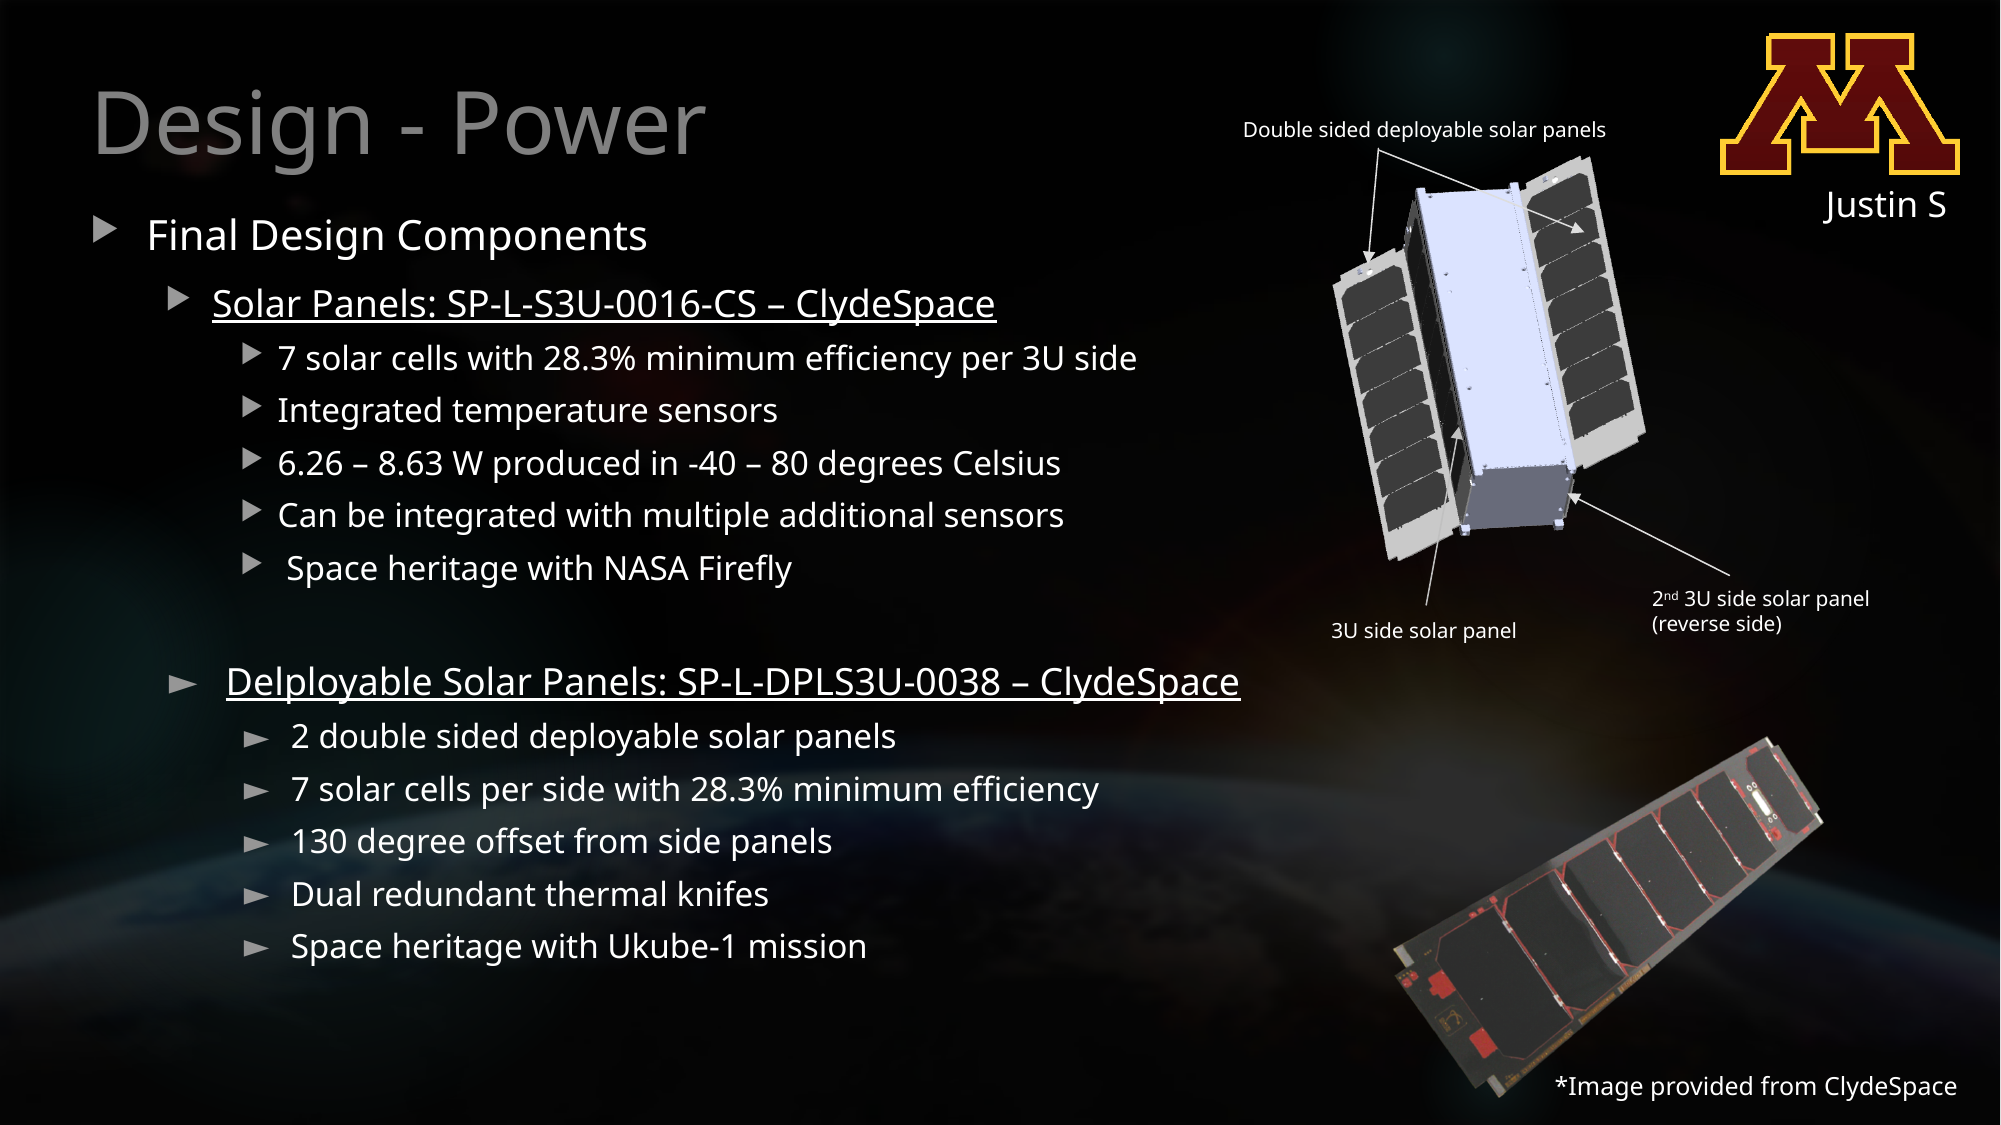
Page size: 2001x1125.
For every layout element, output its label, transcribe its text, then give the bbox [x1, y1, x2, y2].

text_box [1425, 426, 1460, 606]
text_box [1367, 148, 1379, 265]
text_box 2nd 3U side solar panel (reverse side) [1637, 578, 1933, 644]
title Design - Power [75, 59, 1618, 175]
text_box *Image provided from ClydeSpace [1860, 1063, 2000, 1109]
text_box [1378, 149, 1585, 233]
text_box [1567, 493, 1730, 576]
list Justin S [1776, 174, 1963, 233]
text_box 3U side solar panel [1316, 610, 1698, 650]
text_box Double sided deployable solar panels [1228, 109, 1669, 150]
text_box Delployable Solar Panels: SP-L-DPLS3U-0038 – ClydeSpace 2 double sided deployable solar panels 7 solar cells per side with 28.3% minimum efficiency 130 degree offset from side panels Dual redundant thermal knifes Space heritage with Ukube-1 mission [154, 650, 1287, 973]
list Final Design Components Solar Panels: SP-L-S3U-0016-CS – ClydeSpace 7 solar cells with 28.3% minimum efficiency per 3U side Integrated temperature sensors 6.26 – 8.63 W produced in -40 – 80 degrees Celsius Can be integrated with multiple additional sensors Space heritage with NASA Firefly [75, 201, 1833, 1048]
picture [0, 0, 2001, 1125]
